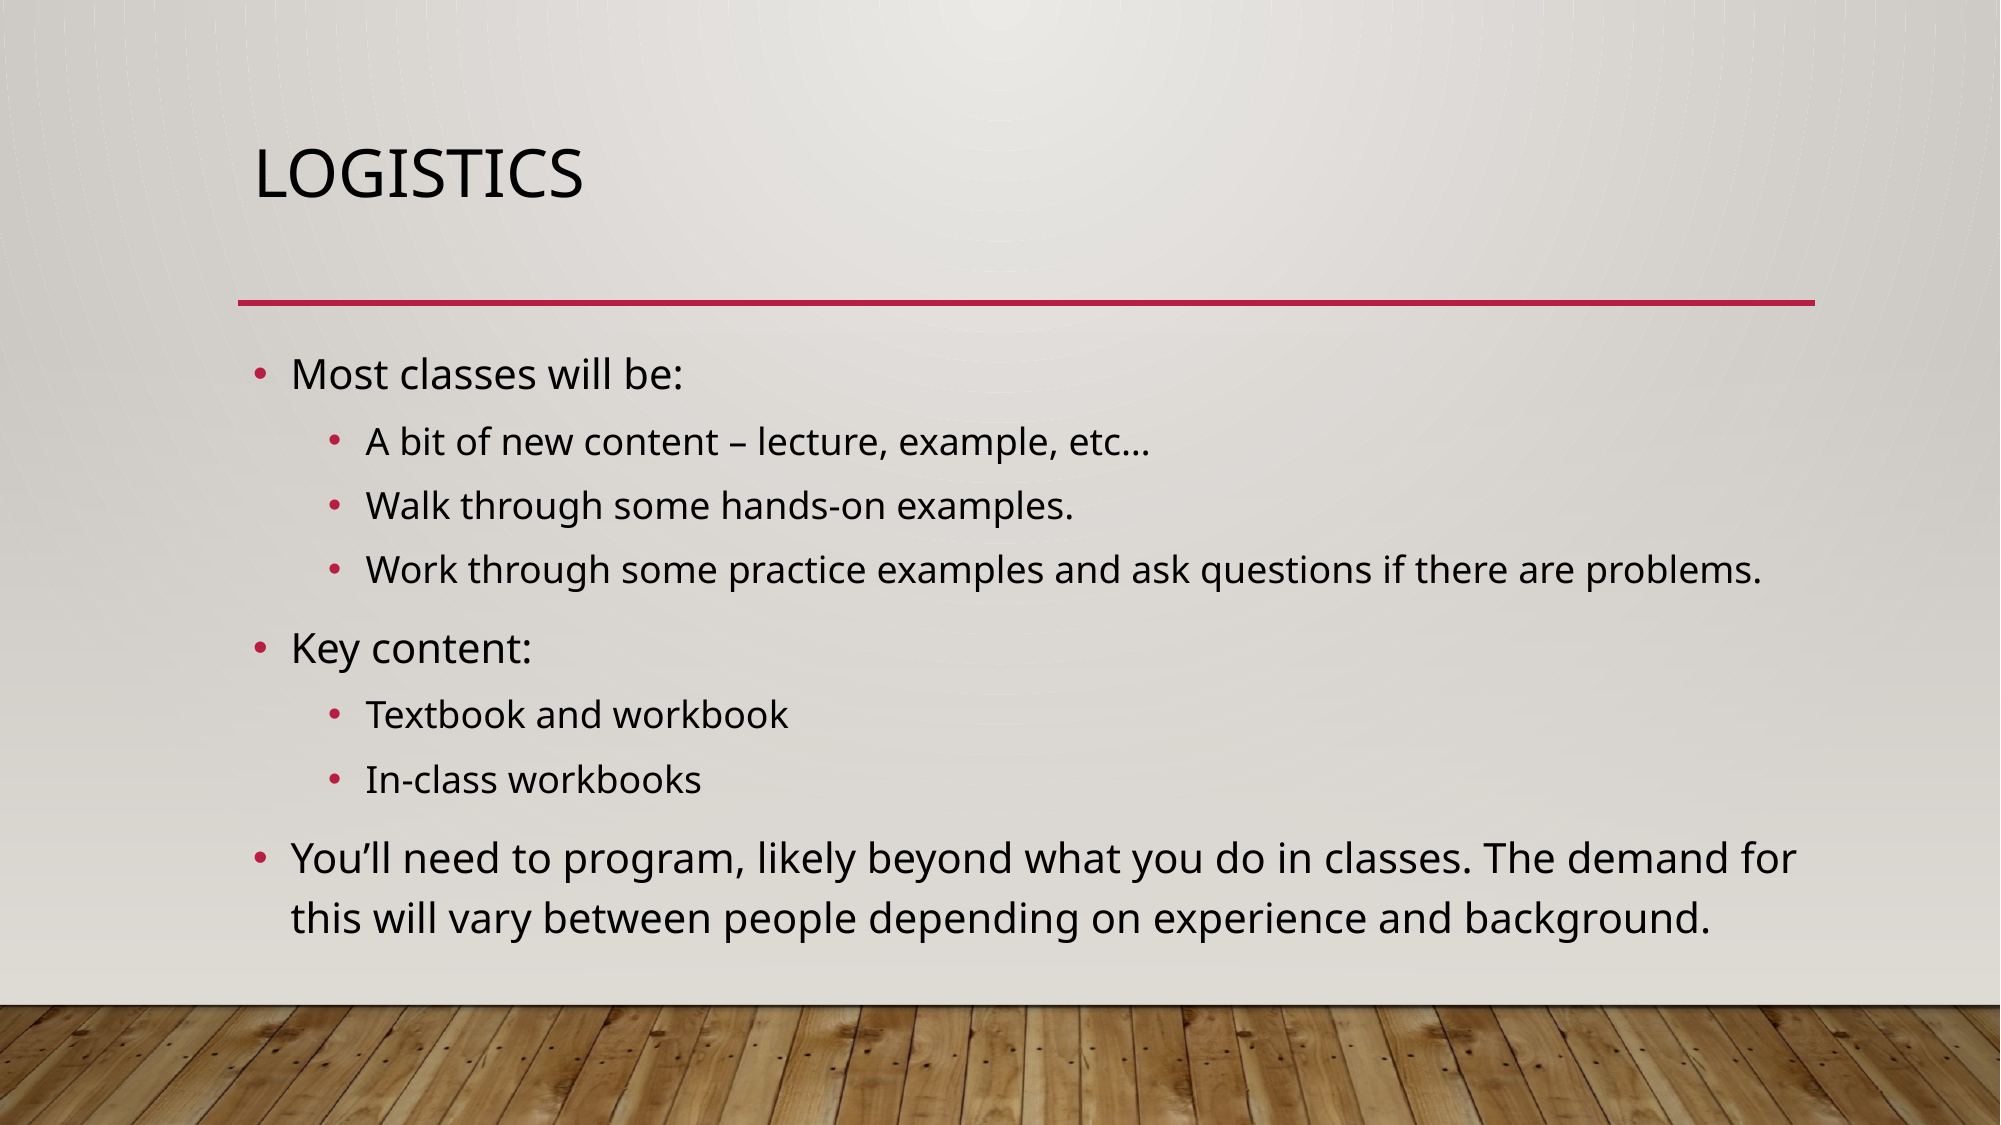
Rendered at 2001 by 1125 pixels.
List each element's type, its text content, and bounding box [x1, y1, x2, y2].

title Logistics [238, 131, 1814, 305]
picture [0, 1005, 2000, 1125]
list Most classes will be: A bit of new content – lecture, example, etc… Walk through some hands-on examples. Work through some practice examples and ask questions if there are problems. Key content: Textbook and workbook In-class workbooks You’ll need to program, likely beyond what you do in classes. The demand for this will vary between people depending on experience and background. [238, 330, 1814, 1010]
